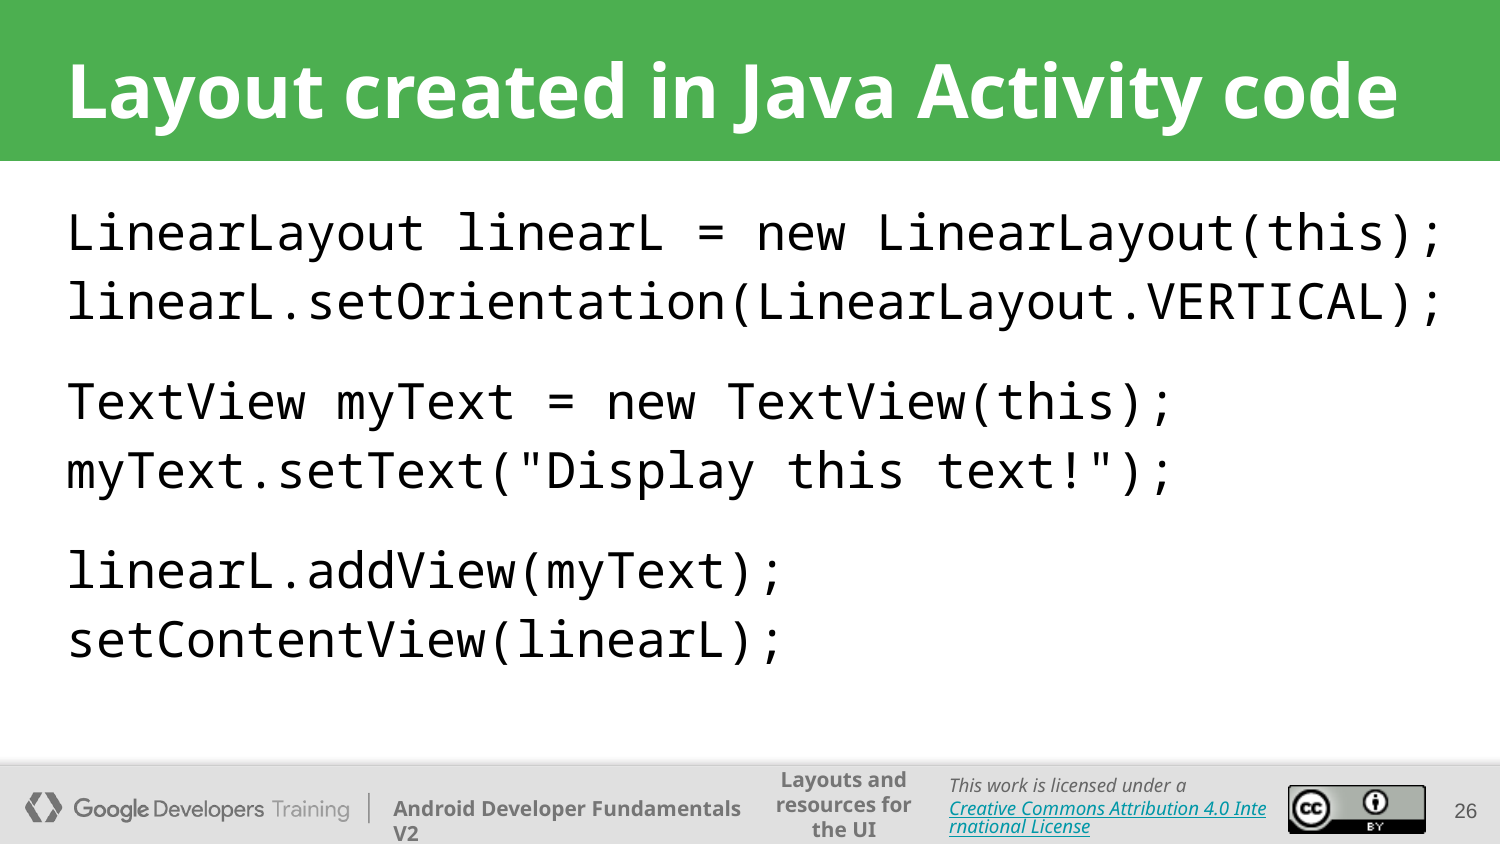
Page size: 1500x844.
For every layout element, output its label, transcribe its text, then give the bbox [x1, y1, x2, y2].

slide_number ‹#› [1402, 777, 1493, 842]
picture [0, 161, 1500, 844]
list LinearLayout linearL = new LinearLayout(this); linearL.setOrientation(LinearLayout.VERTICAL); TextView myText = new TextView(this); myText.setText("Display this text!"); linearL.addView(myText); setContentView(linearL); [51, 176, 1500, 757]
title Layout created in Java Activity code [51, 28, 1472, 122]
